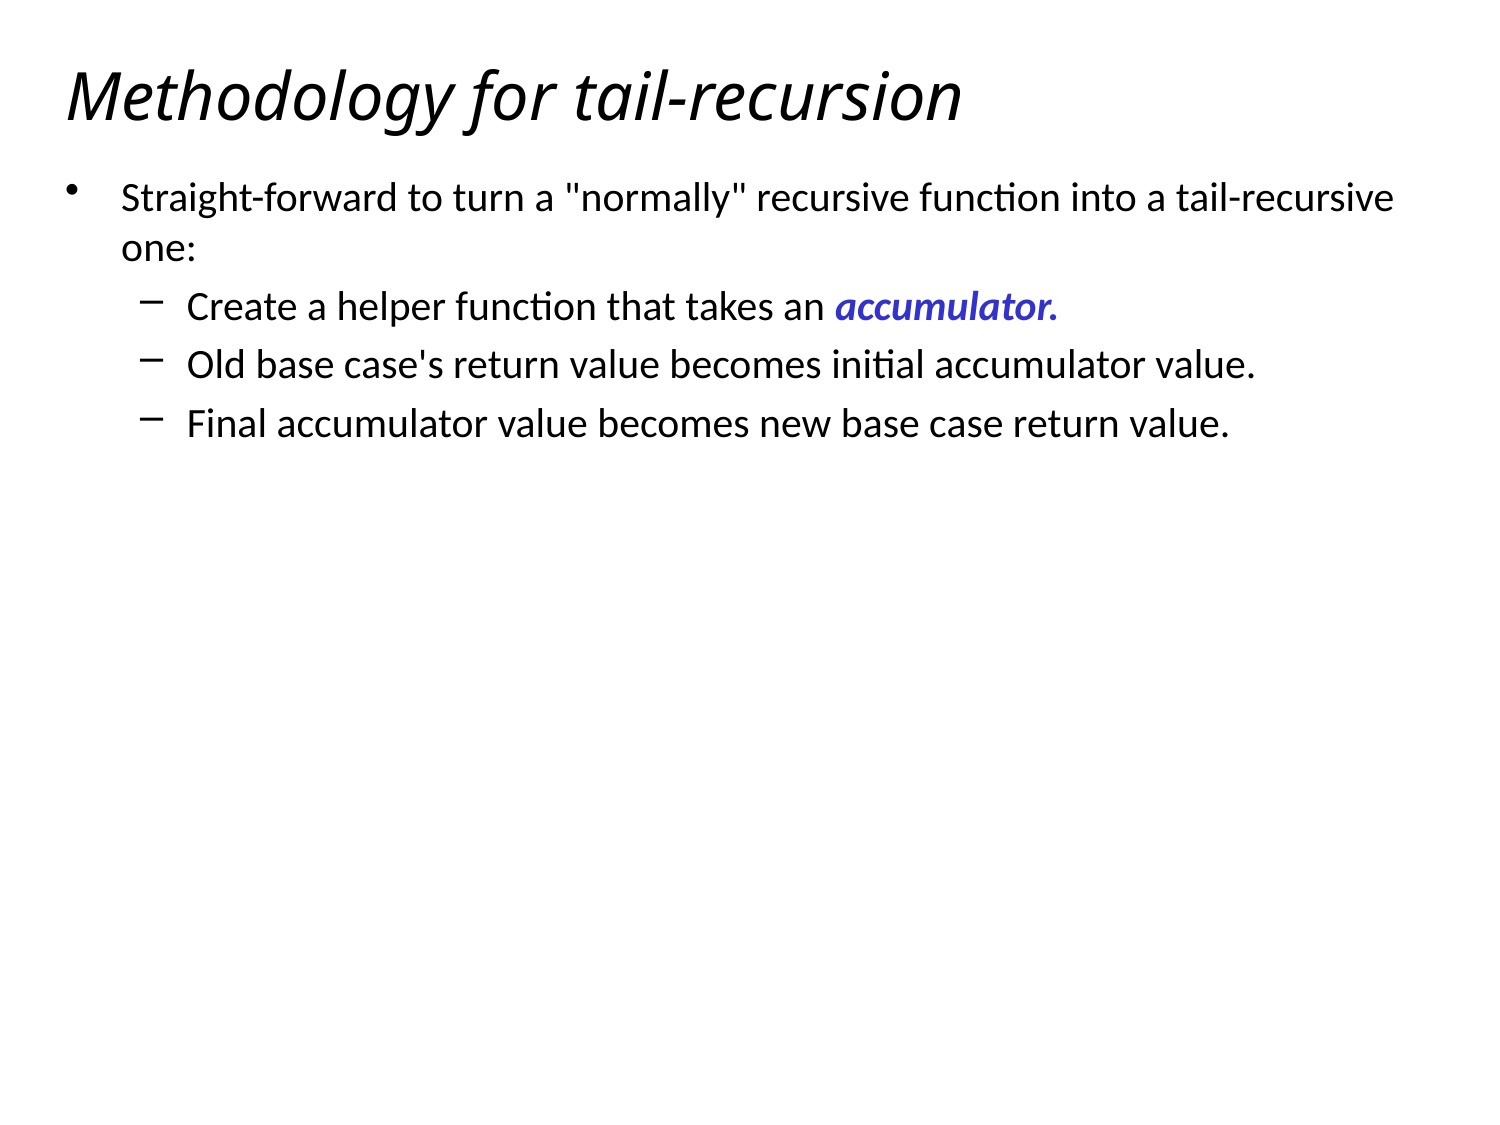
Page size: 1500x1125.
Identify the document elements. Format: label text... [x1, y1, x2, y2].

title Methodology for tail-recursion [49, 49, 1451, 138]
list Straight-forward to turn a "normally" recursive function into a tail-recursive one: Create a helper function that takes an accumulator. Old base case's return value becomes initial accumulator value. Final accumulator value becomes new base case return value. [49, 162, 1451, 1001]
